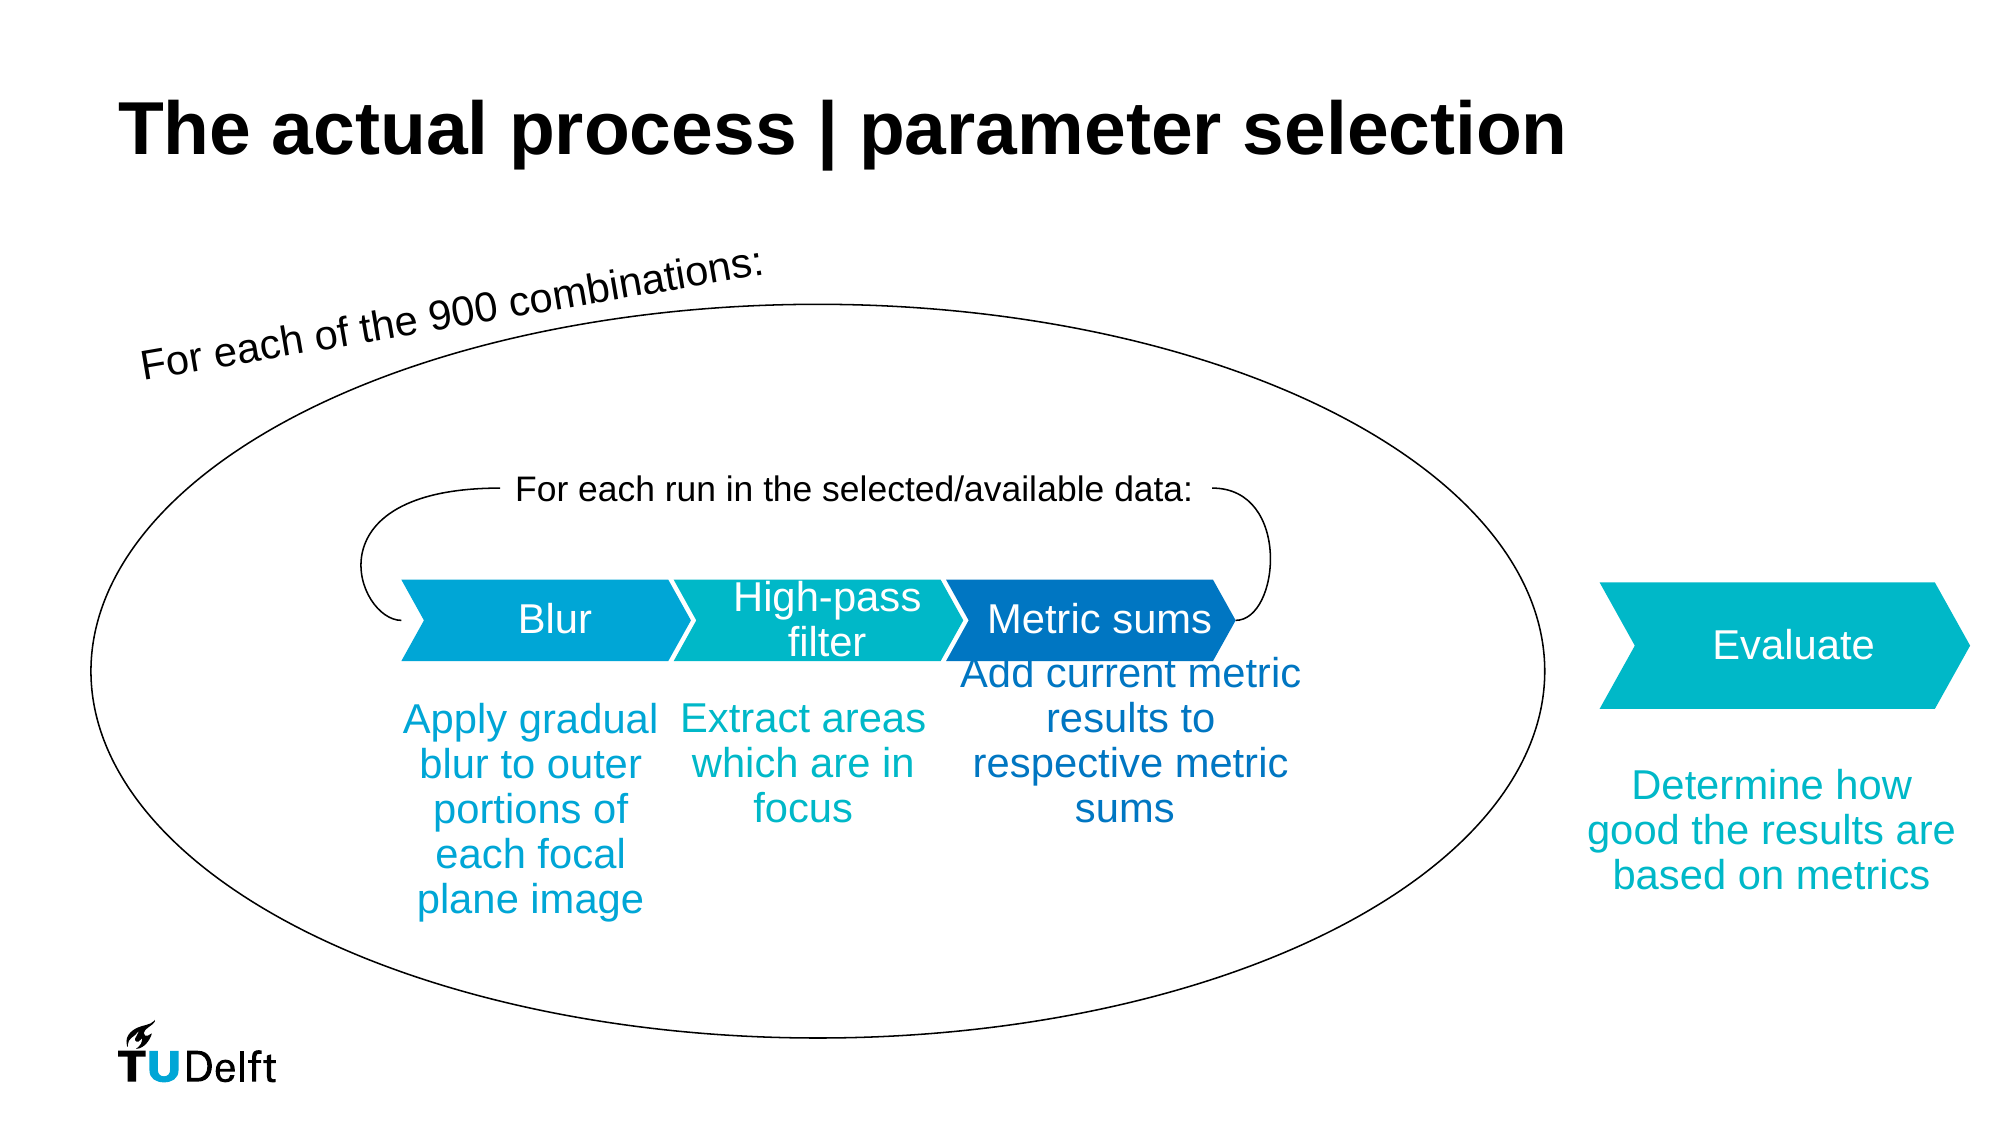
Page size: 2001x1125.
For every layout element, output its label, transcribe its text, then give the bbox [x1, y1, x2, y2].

title The actual process | parameter selection [118, 83, 1882, 137]
text_box [90, 304, 1545, 1039]
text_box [423, 487, 501, 621]
text_box Blur [401, 579, 691, 662]
text_box Evaluate [1599, 582, 1971, 709]
text_box Metric sums [946, 579, 1231, 651]
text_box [1212, 487, 1236, 621]
text_box Determine how good the results are based on metrics [1586, 763, 1957, 911]
text_box Apply gradual blur to outer portions of each focal plane image [400, 697, 662, 935]
text_box For each of the 900 combinations: [118, 168, 1060, 397]
text_box Extract areas which are in focus [672, 696, 934, 844]
text_box High-pass filter [673, 579, 964, 662]
text_box For each run in the selected/available data: [500, 450, 1213, 526]
text_box Add current metric results to respective metric sums [945, 651, 1316, 844]
